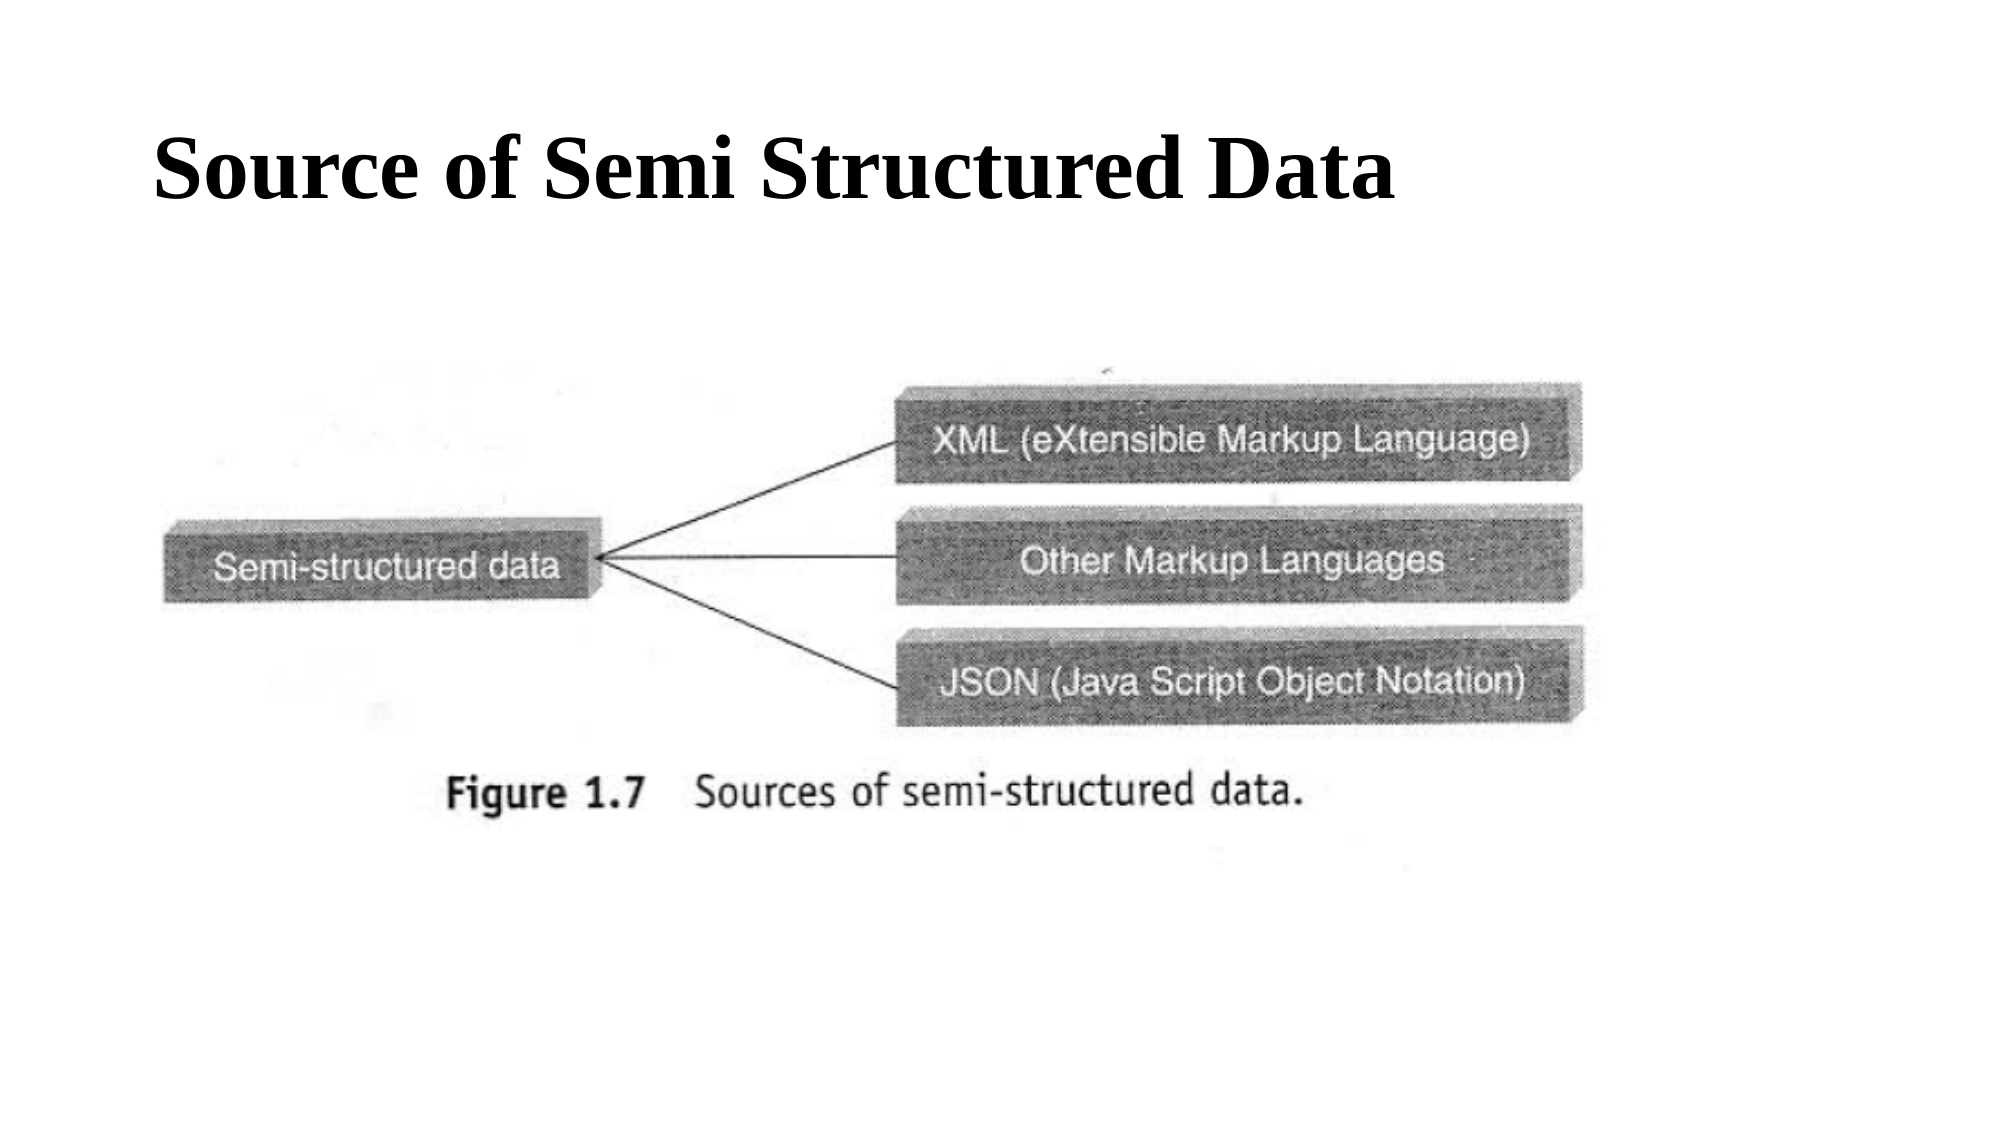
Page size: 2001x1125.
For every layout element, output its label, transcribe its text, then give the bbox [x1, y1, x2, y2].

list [122, 366, 1654, 872]
title Source of Semi Structured Data [137, 59, 1863, 278]
